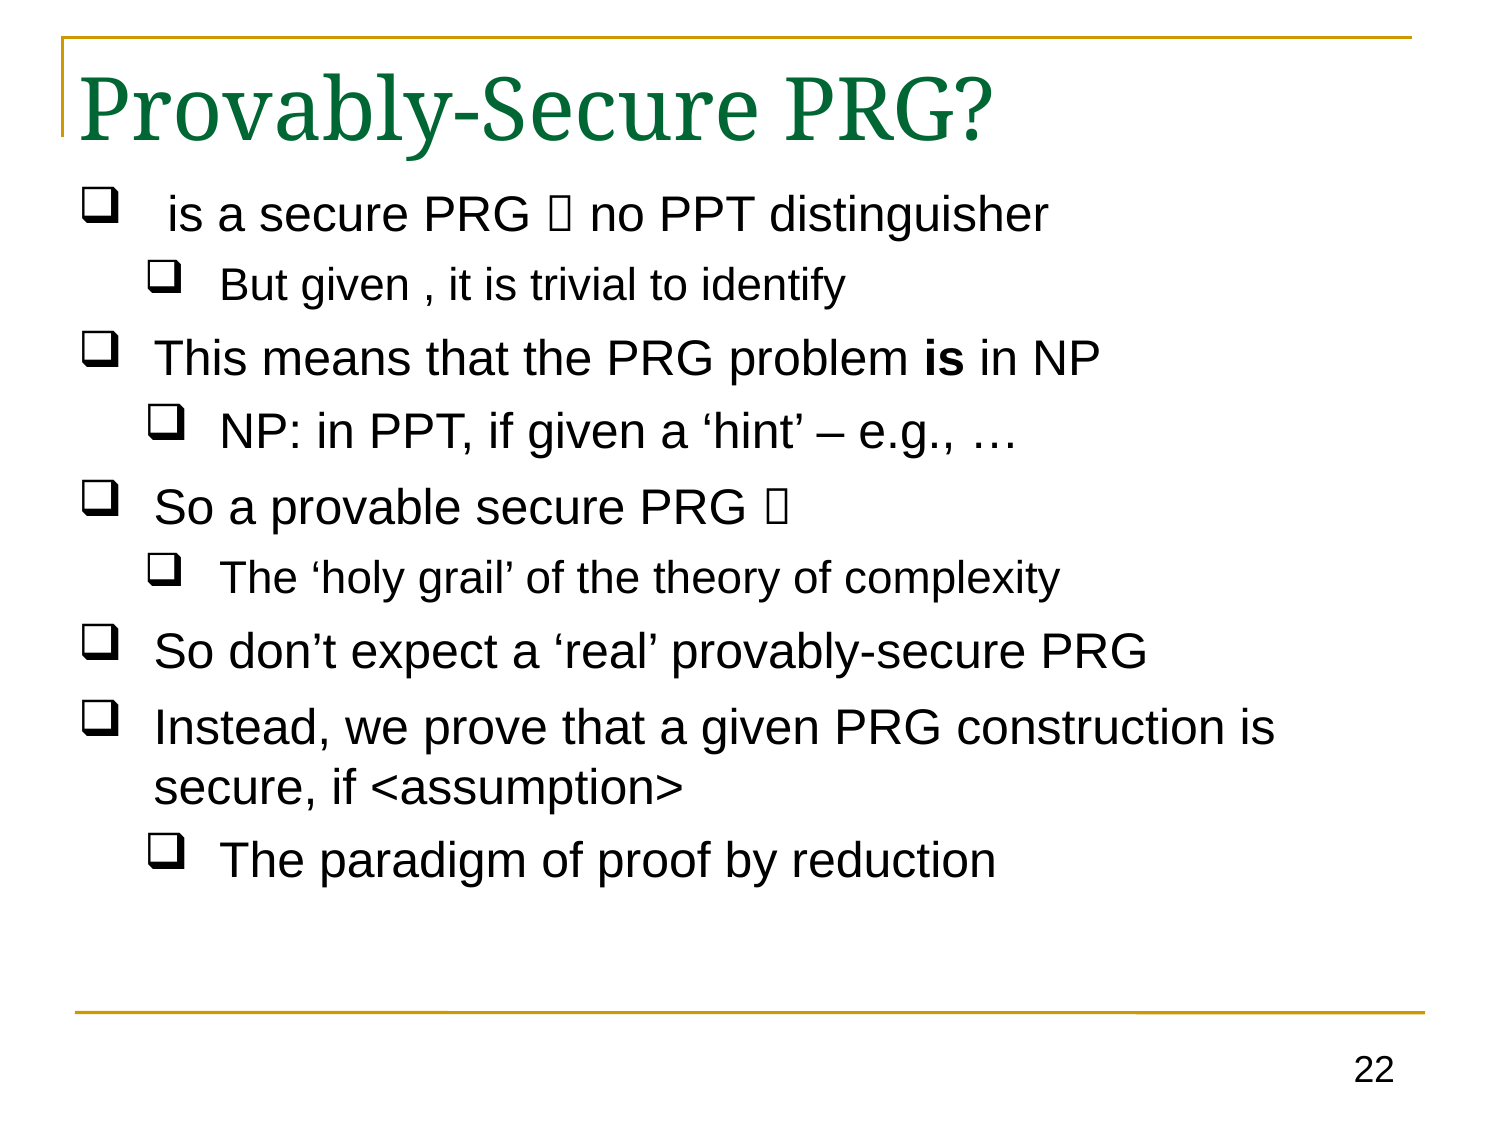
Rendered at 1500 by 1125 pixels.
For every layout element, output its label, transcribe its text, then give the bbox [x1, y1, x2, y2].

slide_number 22 [1338, 1023, 1424, 1098]
title Provably-Secure PRG? [63, 45, 1424, 271]
